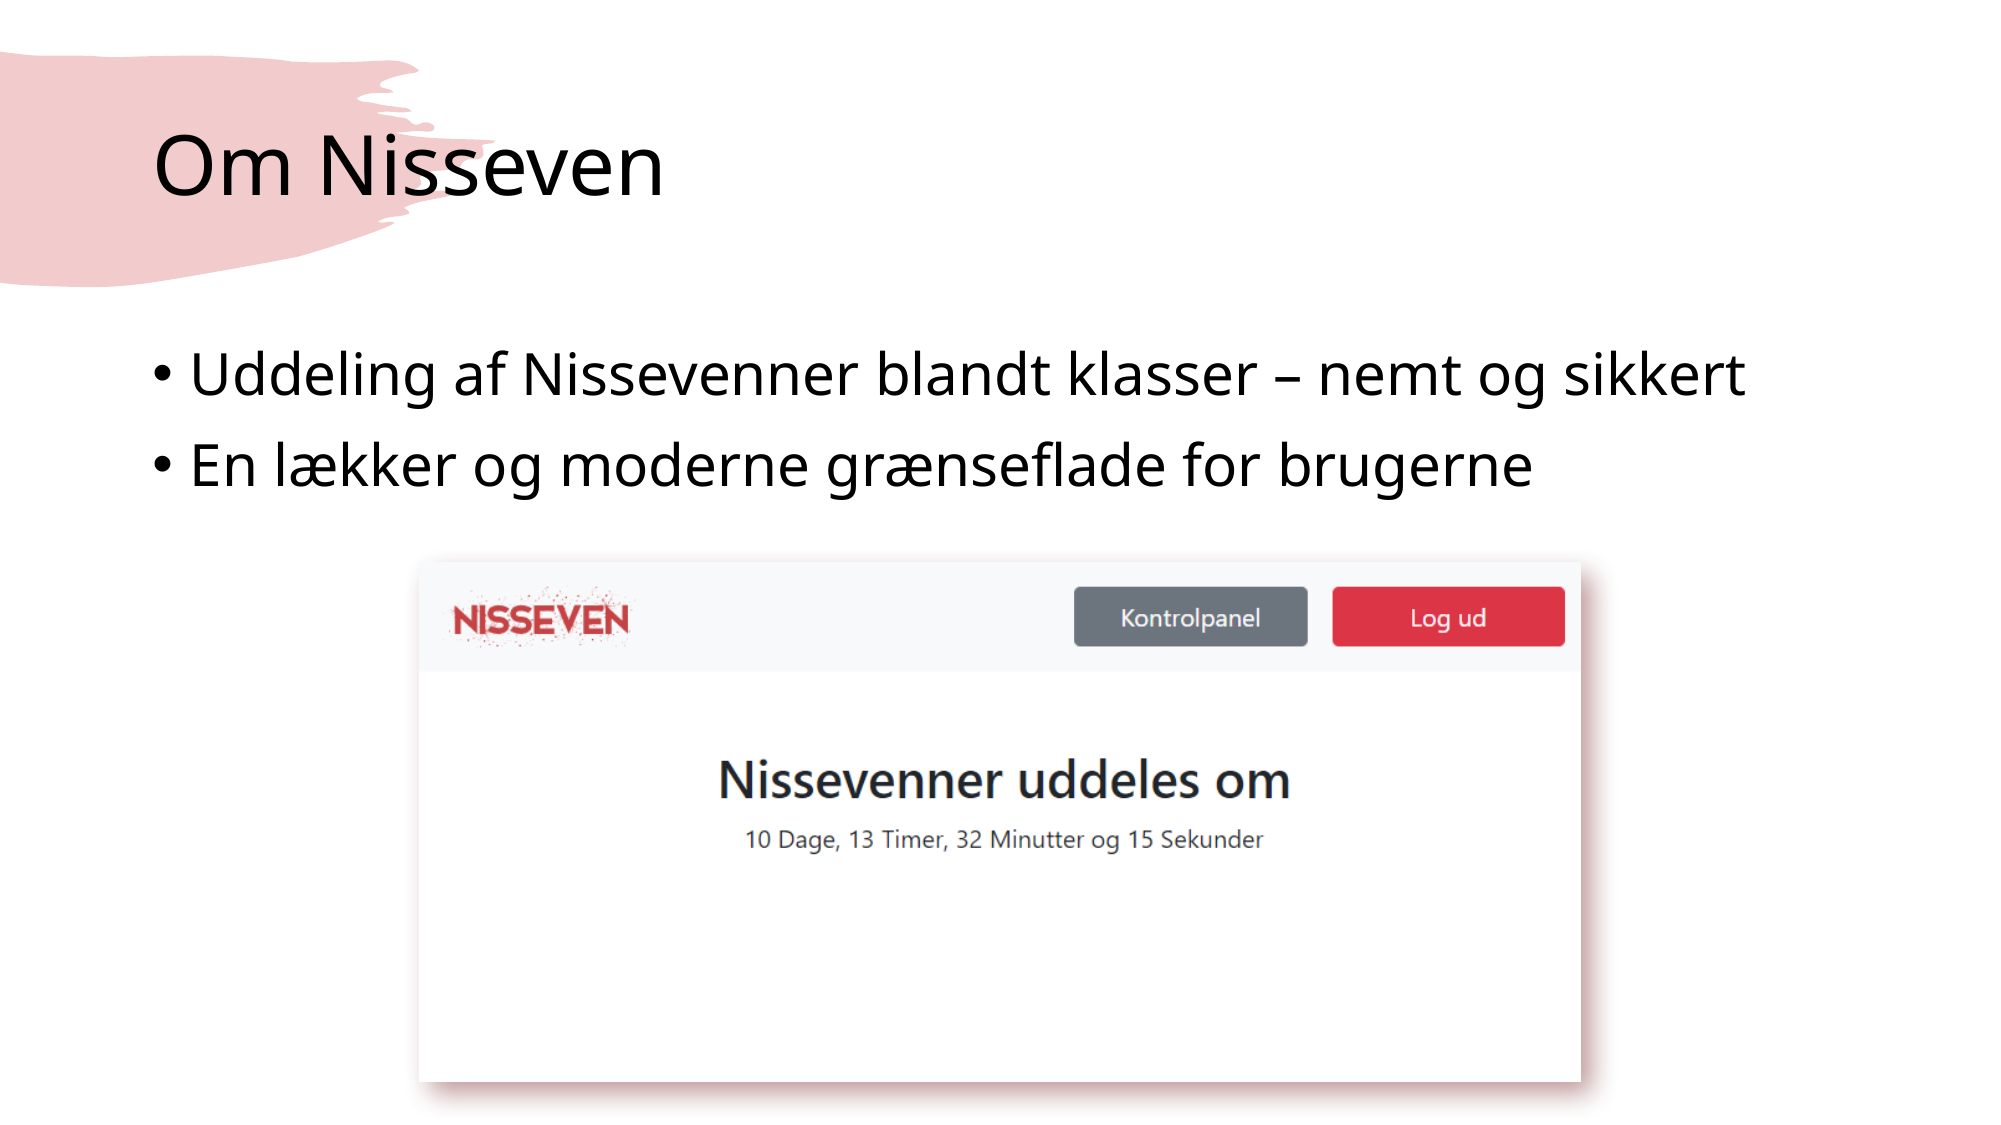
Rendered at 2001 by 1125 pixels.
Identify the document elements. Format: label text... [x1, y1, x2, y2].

list Uddeling af Nissevenner blandt klasser – nemt og sikkert En lækker og moderne grænseflade for brugerne [137, 329, 1863, 1013]
title Om Nisseven [137, 59, 1863, 278]
picture [418, 562, 1581, 1082]
